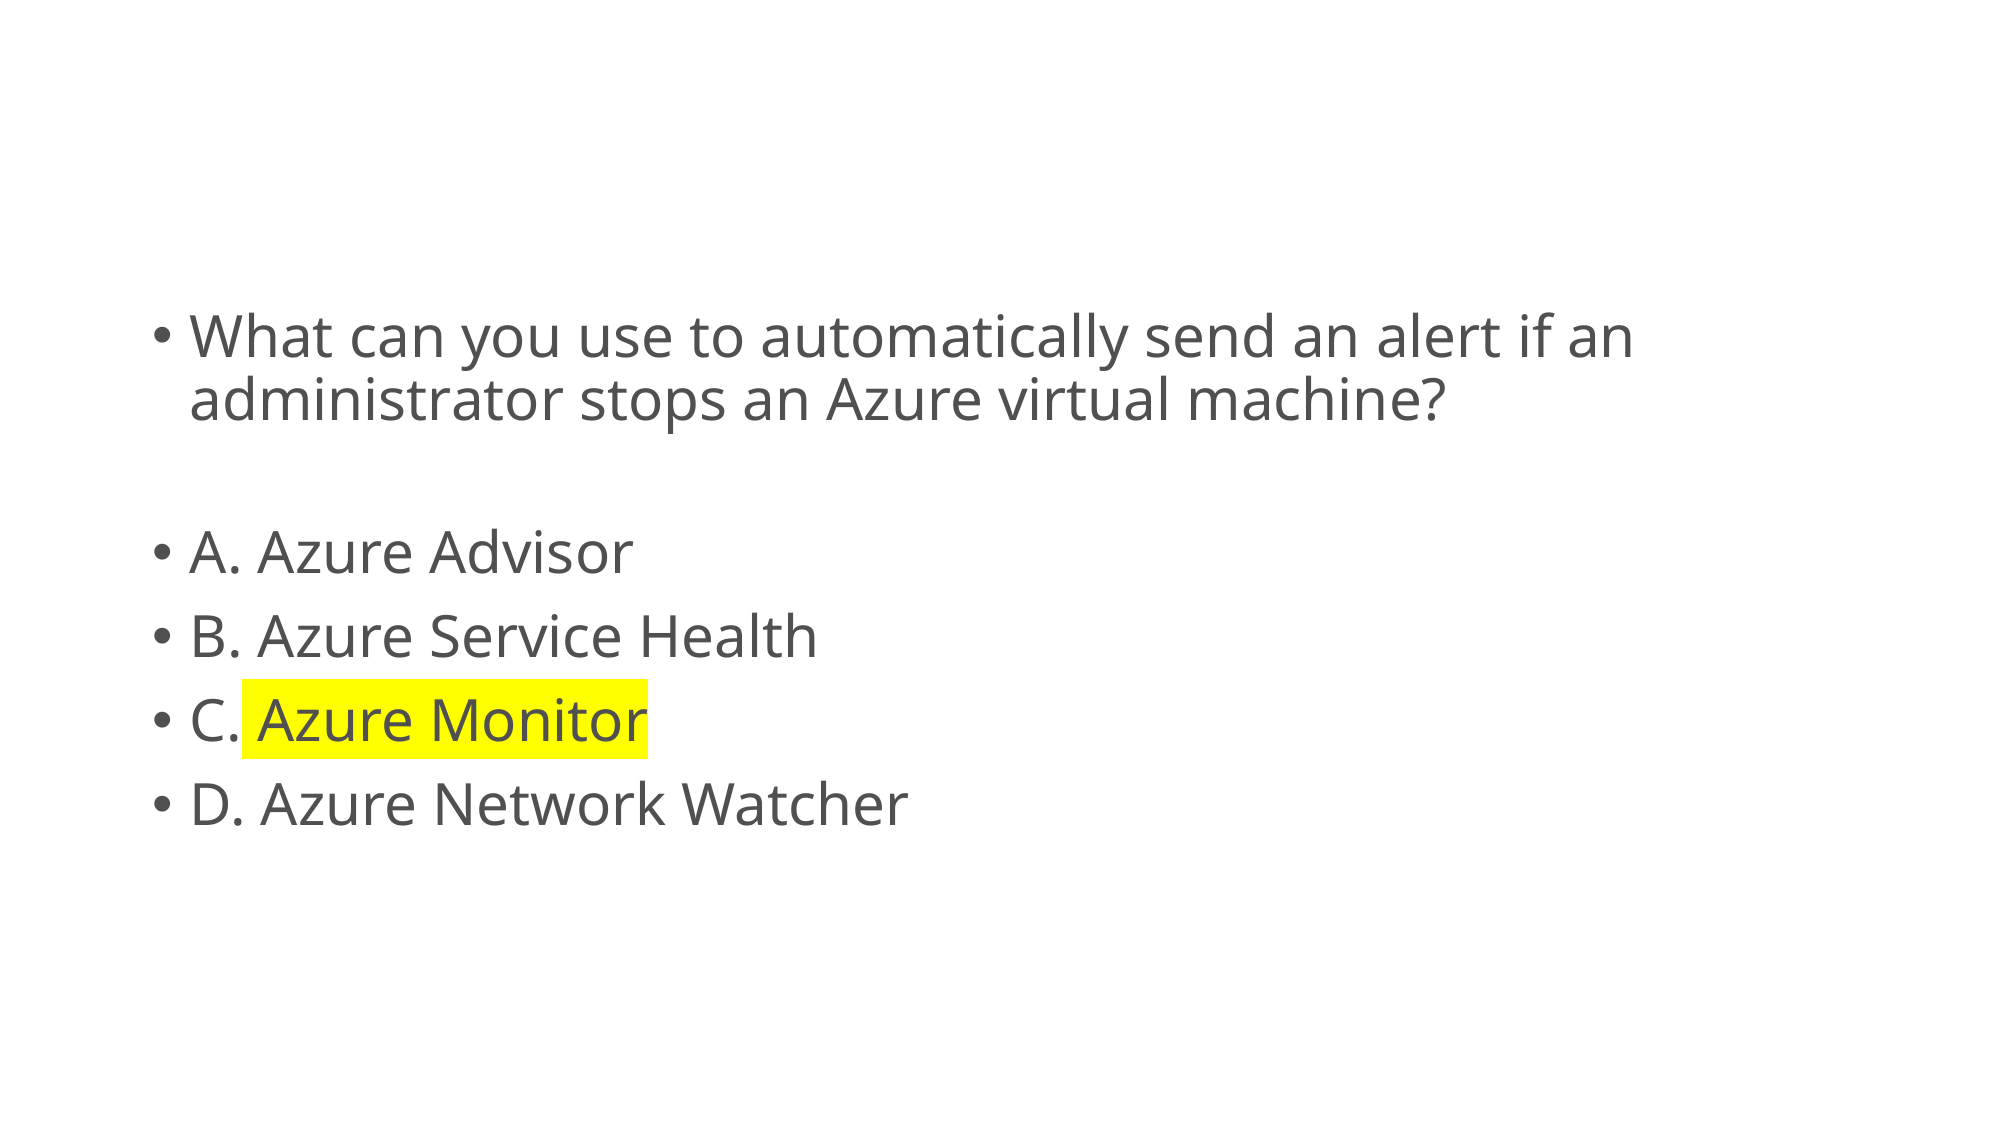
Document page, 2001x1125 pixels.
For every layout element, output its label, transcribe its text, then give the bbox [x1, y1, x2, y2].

list What can you use to automatically send an alert if an administrator stops an Azure virtual machine? A. Azure Advisor B. Azure Service Health C. Azure Monitor D. Azure Network Watcher [137, 299, 1863, 1014]
